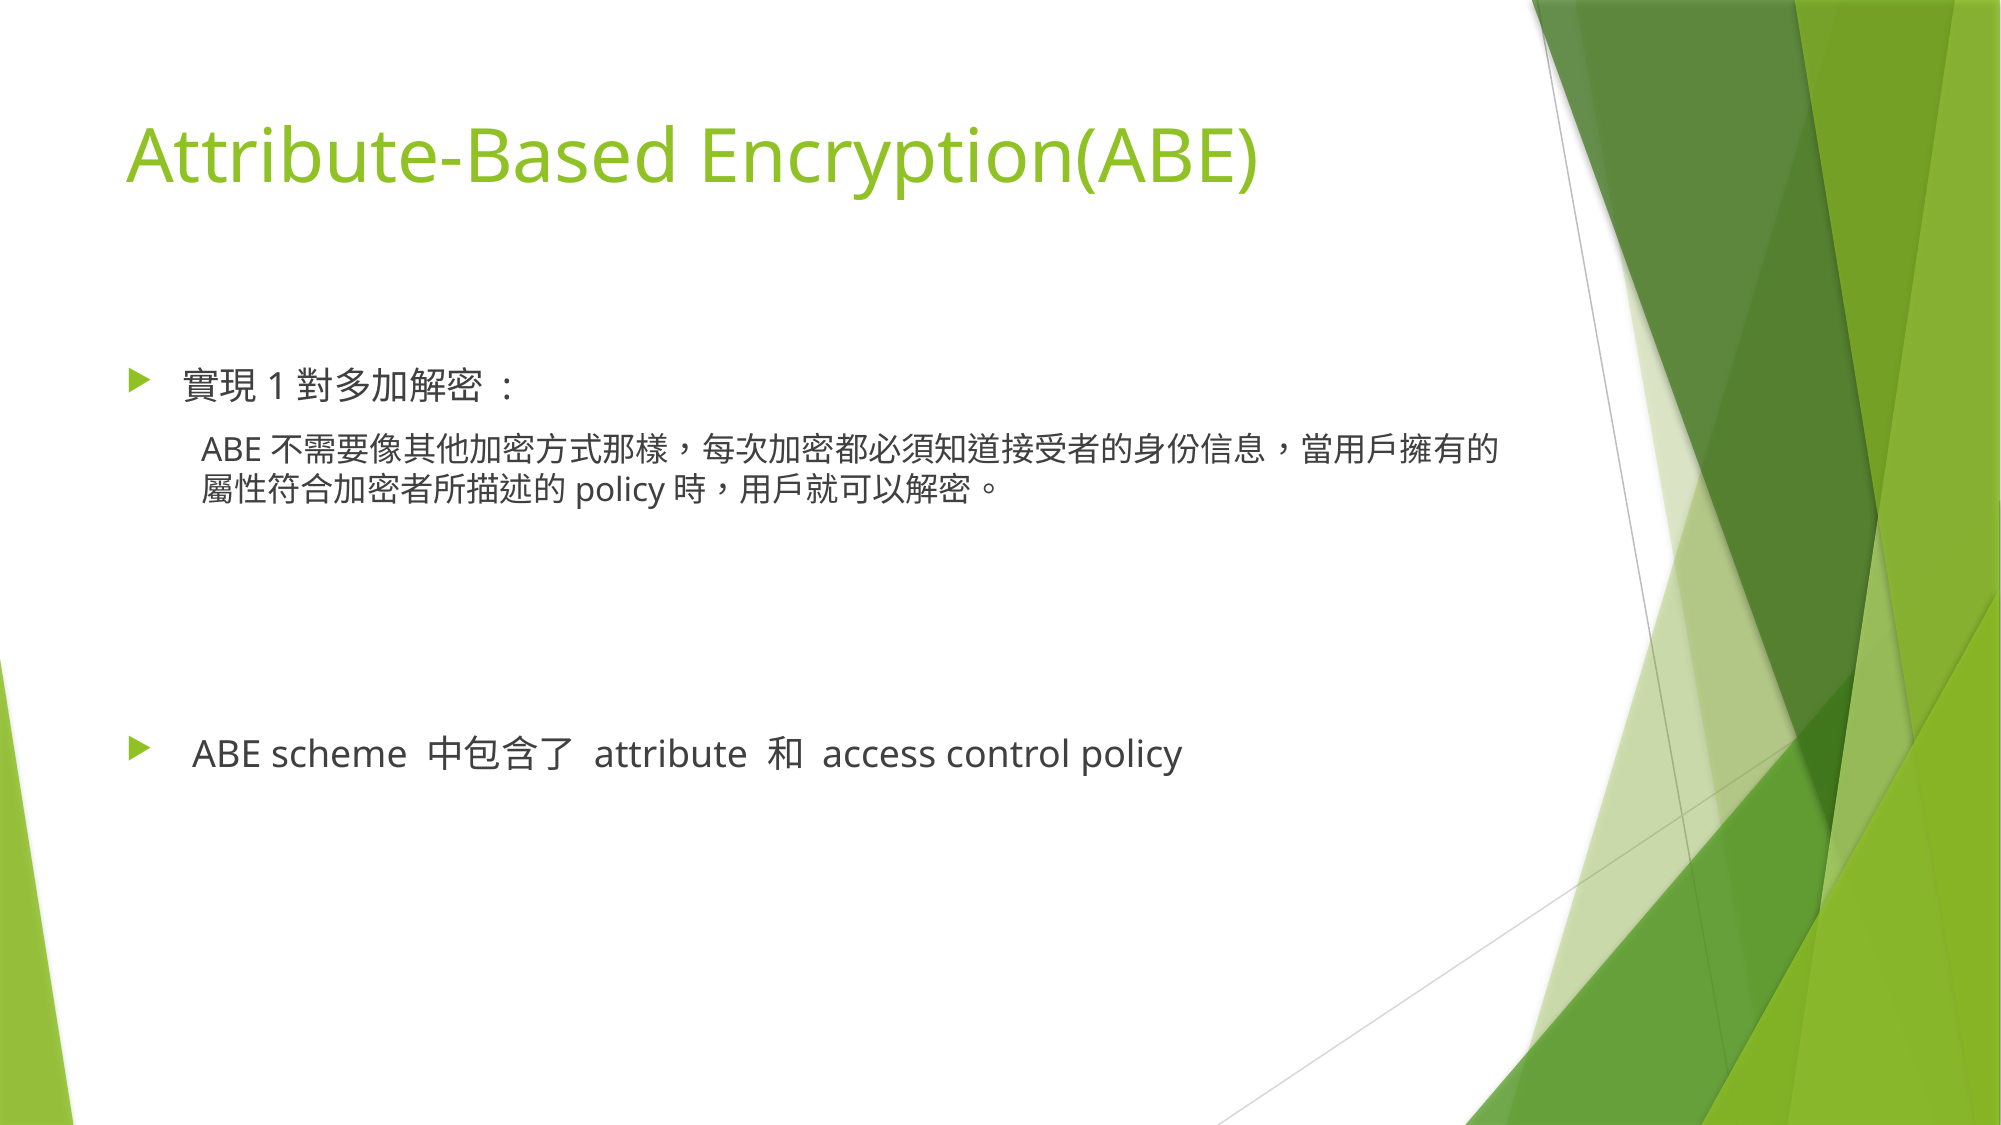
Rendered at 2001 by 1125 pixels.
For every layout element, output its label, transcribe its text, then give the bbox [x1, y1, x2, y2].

list 實現1對多加解密 : ABE不需要像其他加密方式那樣，每次加密都必須知道接受者的身份信息，當用戶擁有的屬性符合加密者所描述的policy時，用戶就可以解密。 ABE scheme 中包含了 attribute 和 access control policy [111, 354, 1522, 992]
title Attribute-Based Encryption(ABE) [111, 99, 1522, 317]
